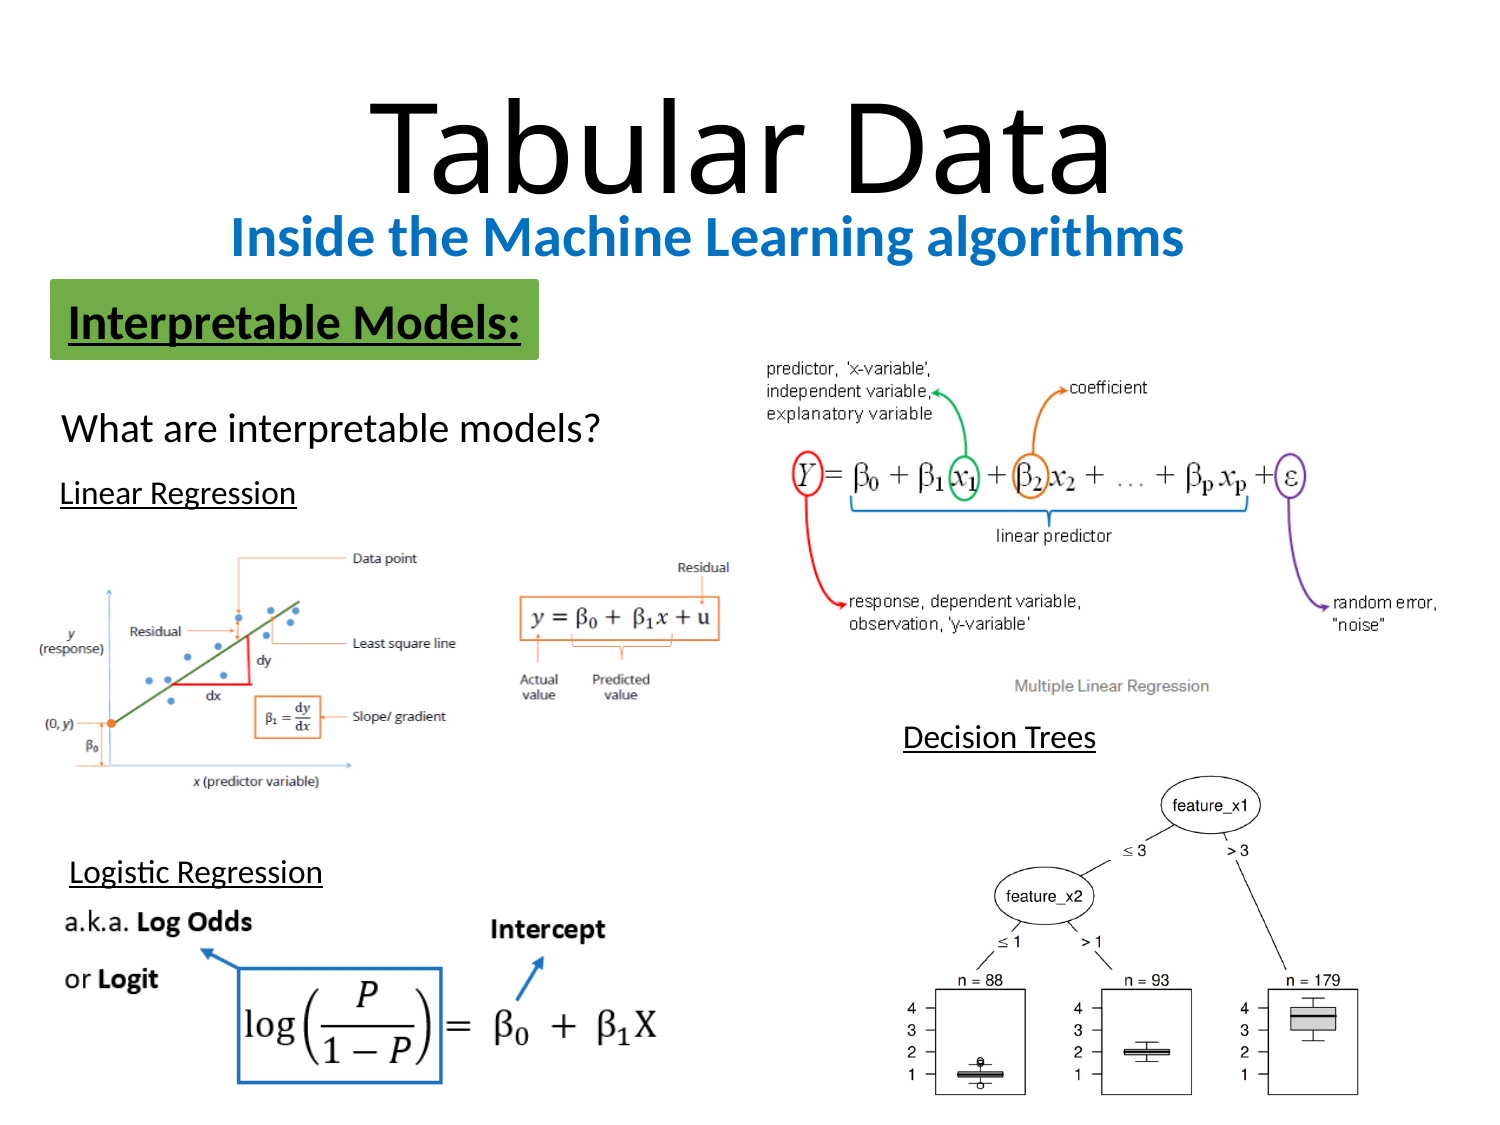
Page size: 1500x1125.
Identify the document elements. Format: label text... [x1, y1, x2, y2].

text_box Interpretable Models: [52, 281, 537, 357]
picture [887, 761, 1384, 1113]
title Tabular Data [215, 4, 1271, 198]
text_box What are interpretable models? [46, 393, 618, 459]
subtitle Inside the Machine Learning algorithms [215, 198, 1271, 302]
text_box Decision Trees [888, 707, 1112, 761]
picture [56, 898, 664, 1107]
picture [29, 513, 745, 801]
text_box Logistic Regression [54, 842, 339, 898]
text_box Linear Regression [44, 463, 312, 513]
picture [756, 352, 1470, 707]
